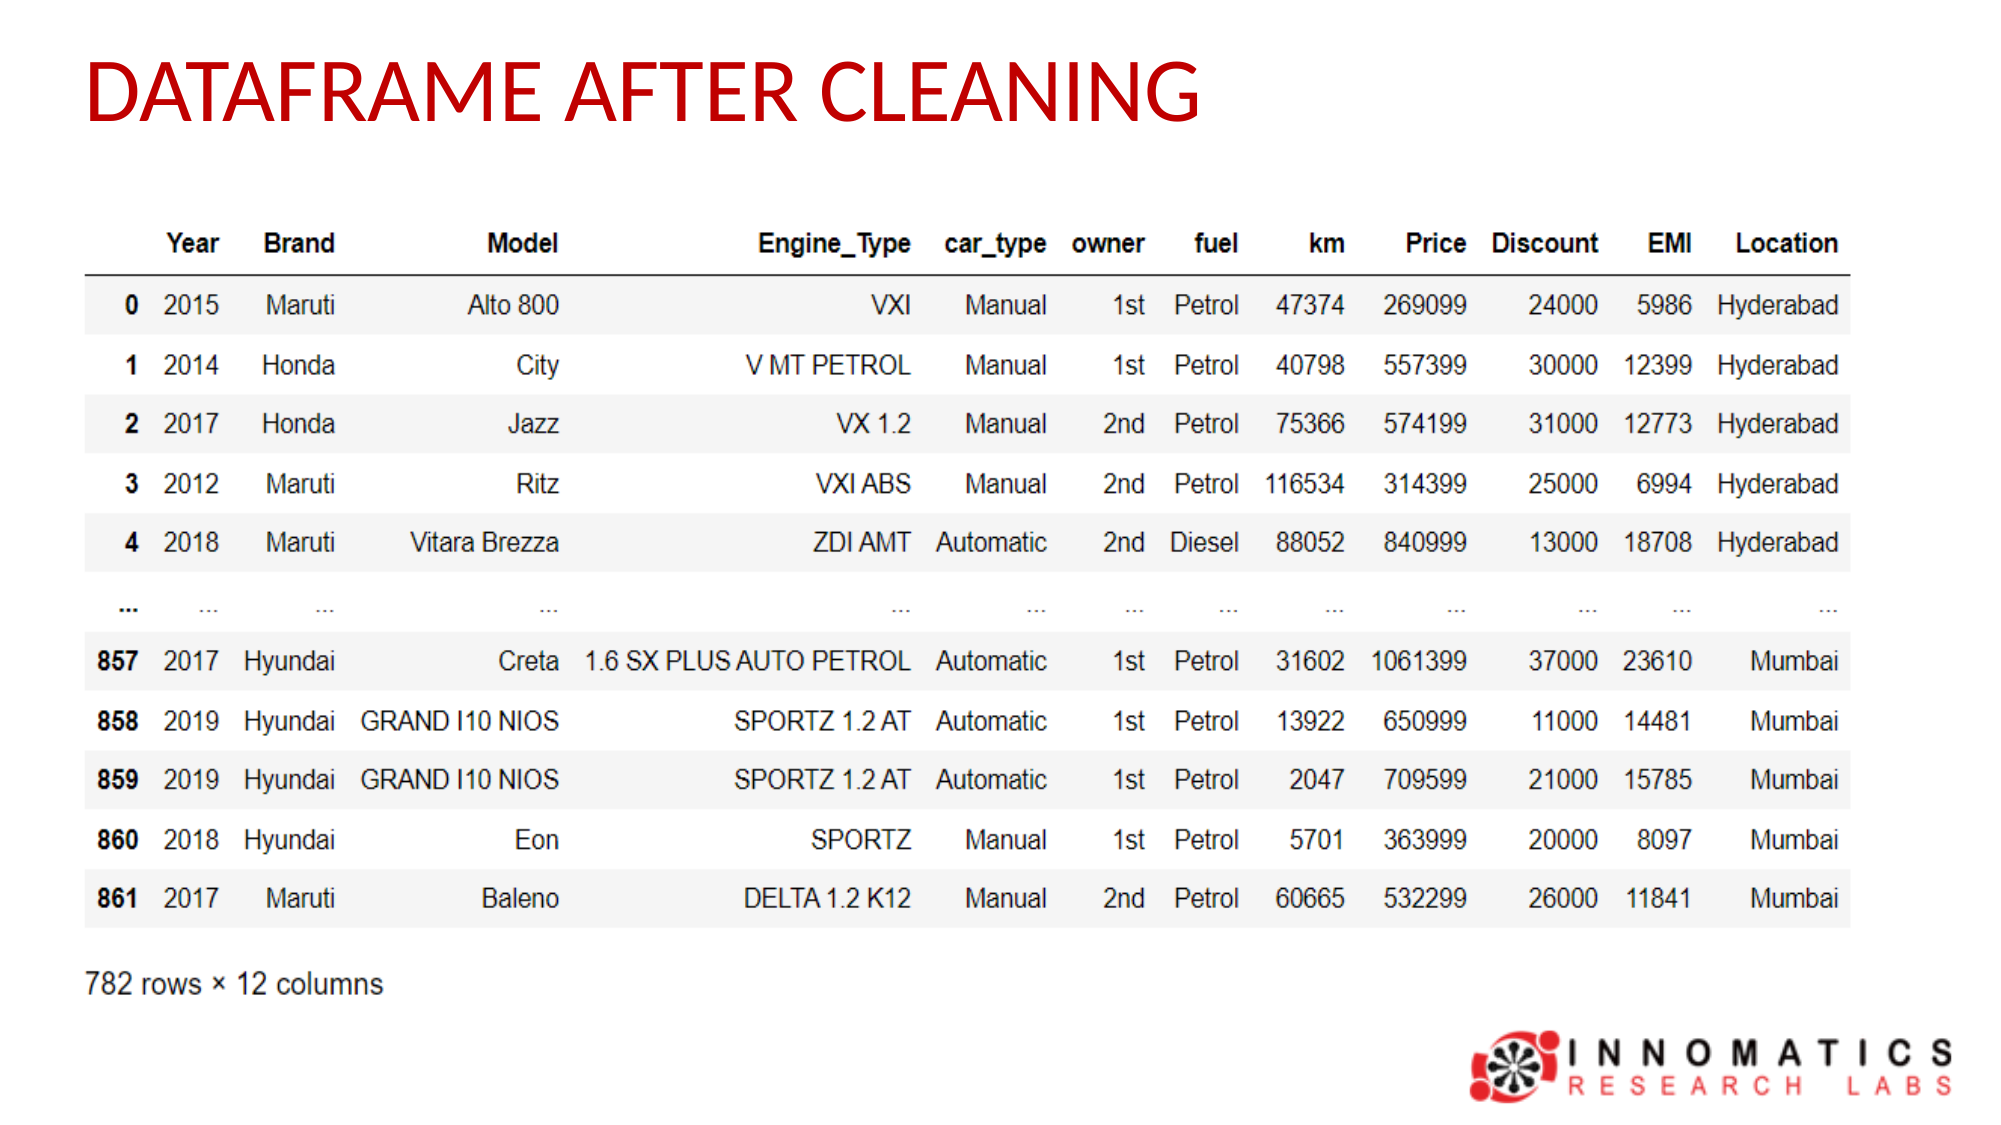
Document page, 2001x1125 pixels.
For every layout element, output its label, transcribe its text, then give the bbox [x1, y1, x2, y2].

picture [70, 176, 1975, 1125]
text_box DATAFRAME AFTER CLEANING [0, 21, 1425, 147]
